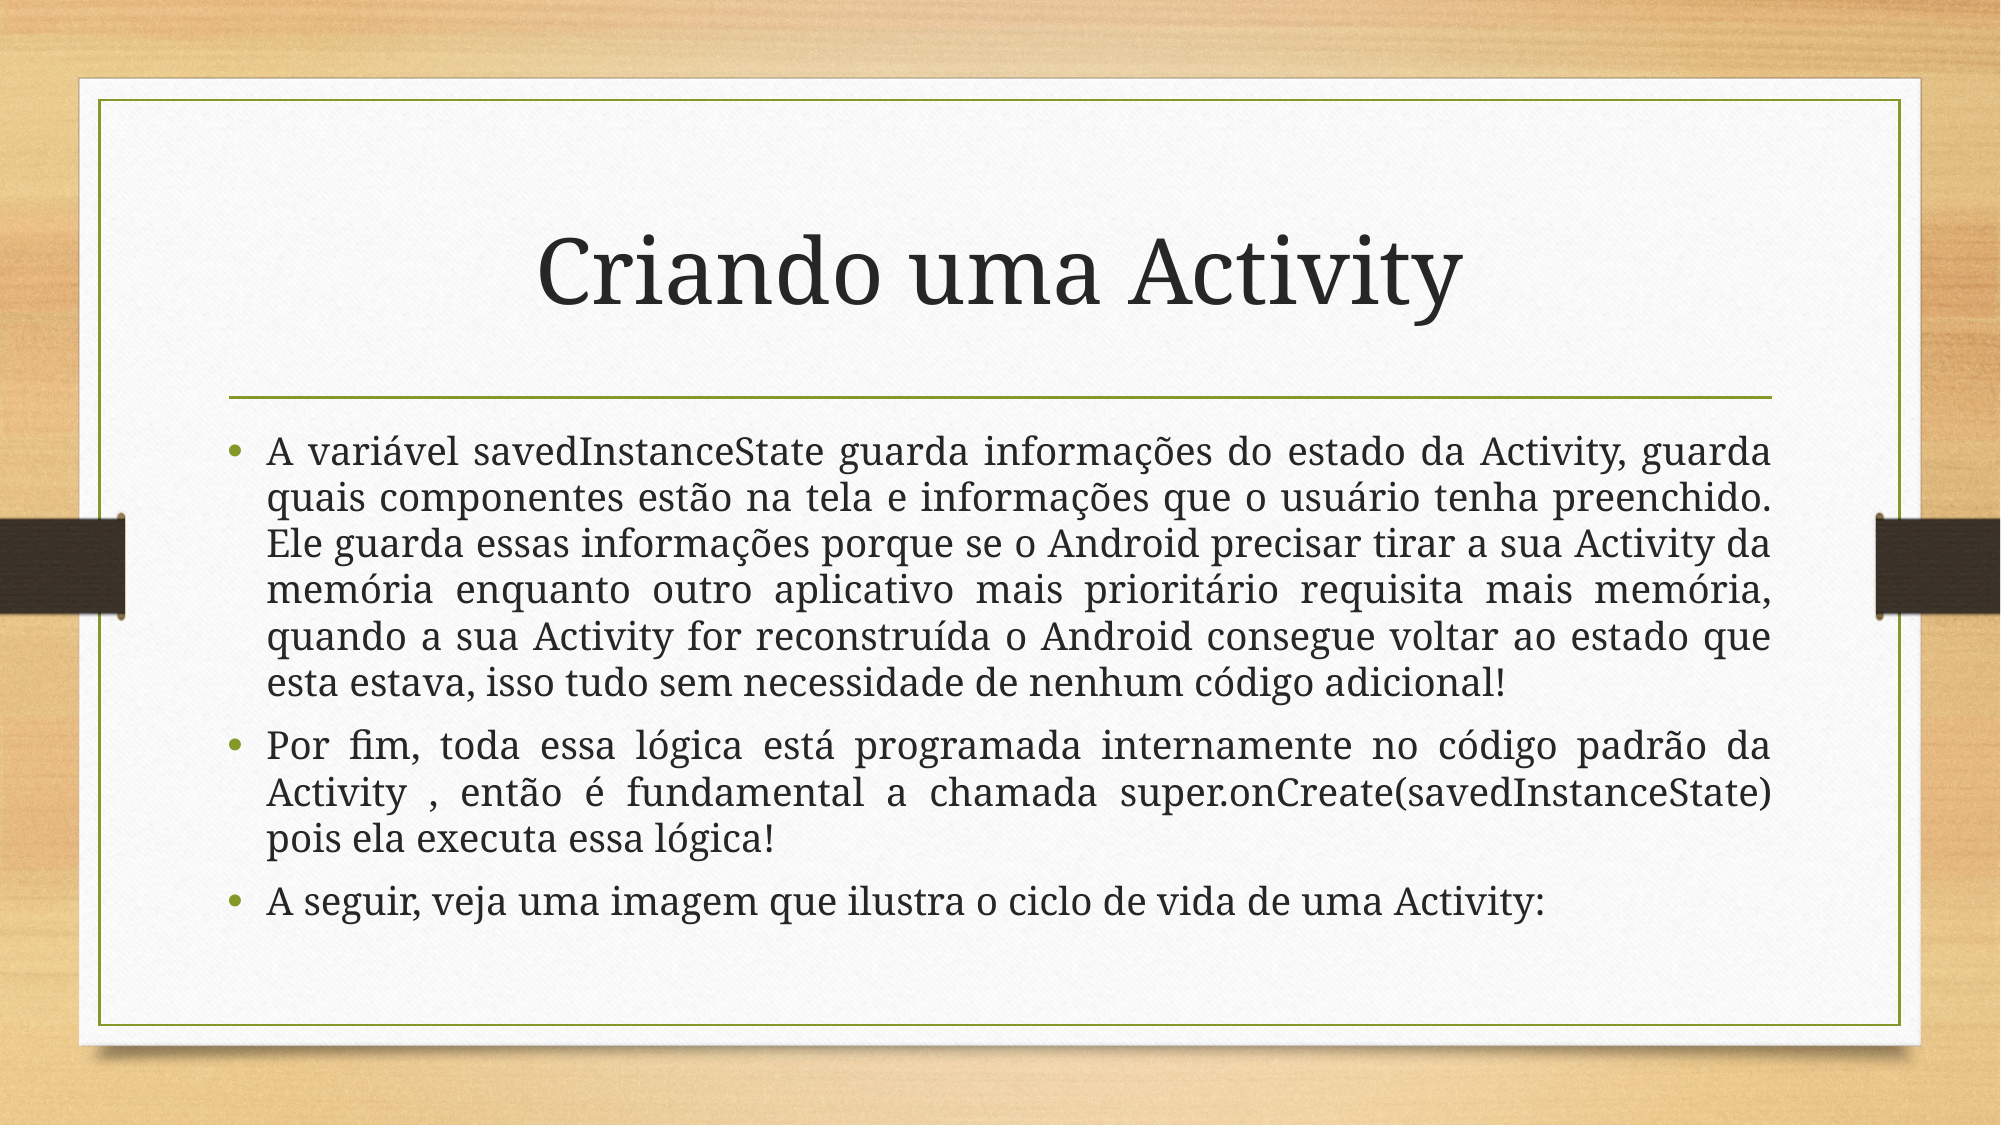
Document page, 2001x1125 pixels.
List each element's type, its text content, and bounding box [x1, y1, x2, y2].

picture [0, 0, 2001, 1125]
list A variável savedInstanceState guarda informações do estado da Activity, guarda quais componentes estão na tela e informações que o usuário tenha preenchido. Ele guarda essas informações porque se o Android precisar tirar a sua Activity da memória enquanto outro aplicativo mais prioritário requisita mais memória, quando a sua Activity for reconstruída o Android consegue voltar ao estado que esta estava, isso tudo sem necessidade de nenhum código adicional! Por fim, toda essa lógica está programada internamente no código padrão da Activity , então é fundamental a chamada super.onCreate(savedInstanceState) pois ela executa essa lógica! A seguir, veja uma imagem que ilustra o ciclo de vida de uma Activity: [212, 419, 1788, 964]
title Criando uma Activity [212, 161, 1788, 375]
